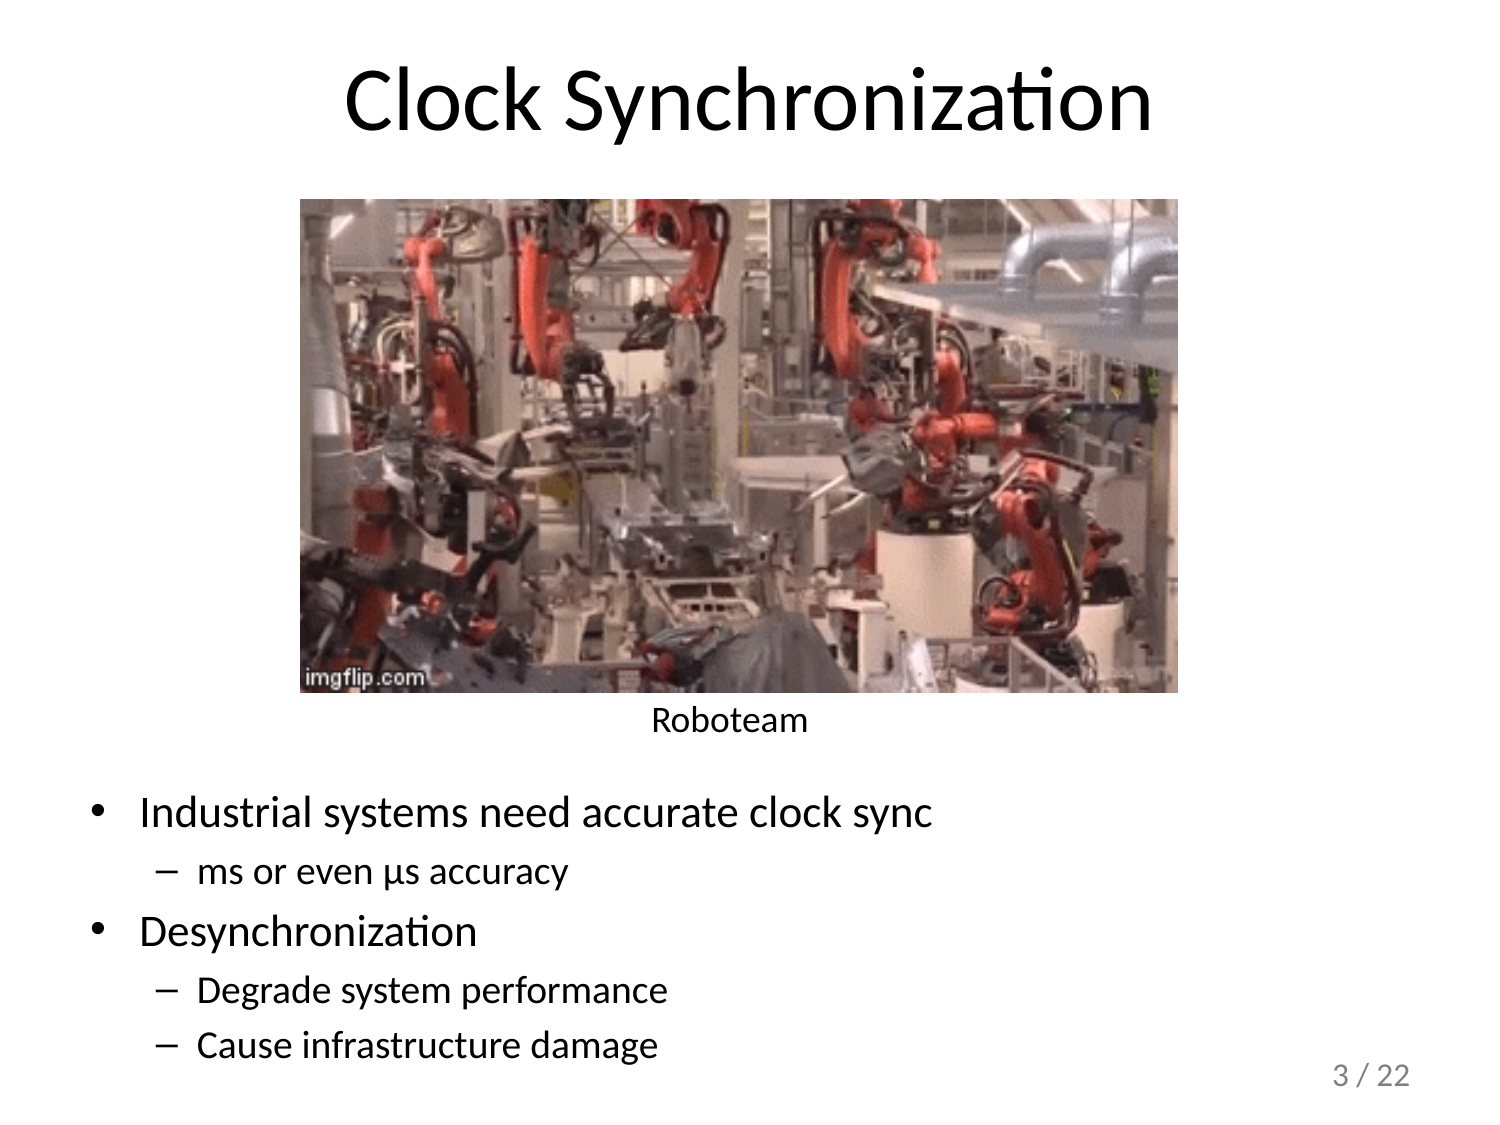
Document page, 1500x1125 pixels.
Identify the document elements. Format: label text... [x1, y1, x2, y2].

text_box Roboteam [636, 702, 824, 748]
slide_number 3 / 22 [1074, 1042, 1425, 1103]
title Clock Synchronization [75, 0, 1425, 188]
list Industrial systems need accurate clock sync ms or even μs accuracy Desynchronization Degrade system performance Cause infrastructure damage [75, 774, 1425, 1075]
picture [299, 199, 1178, 693]
